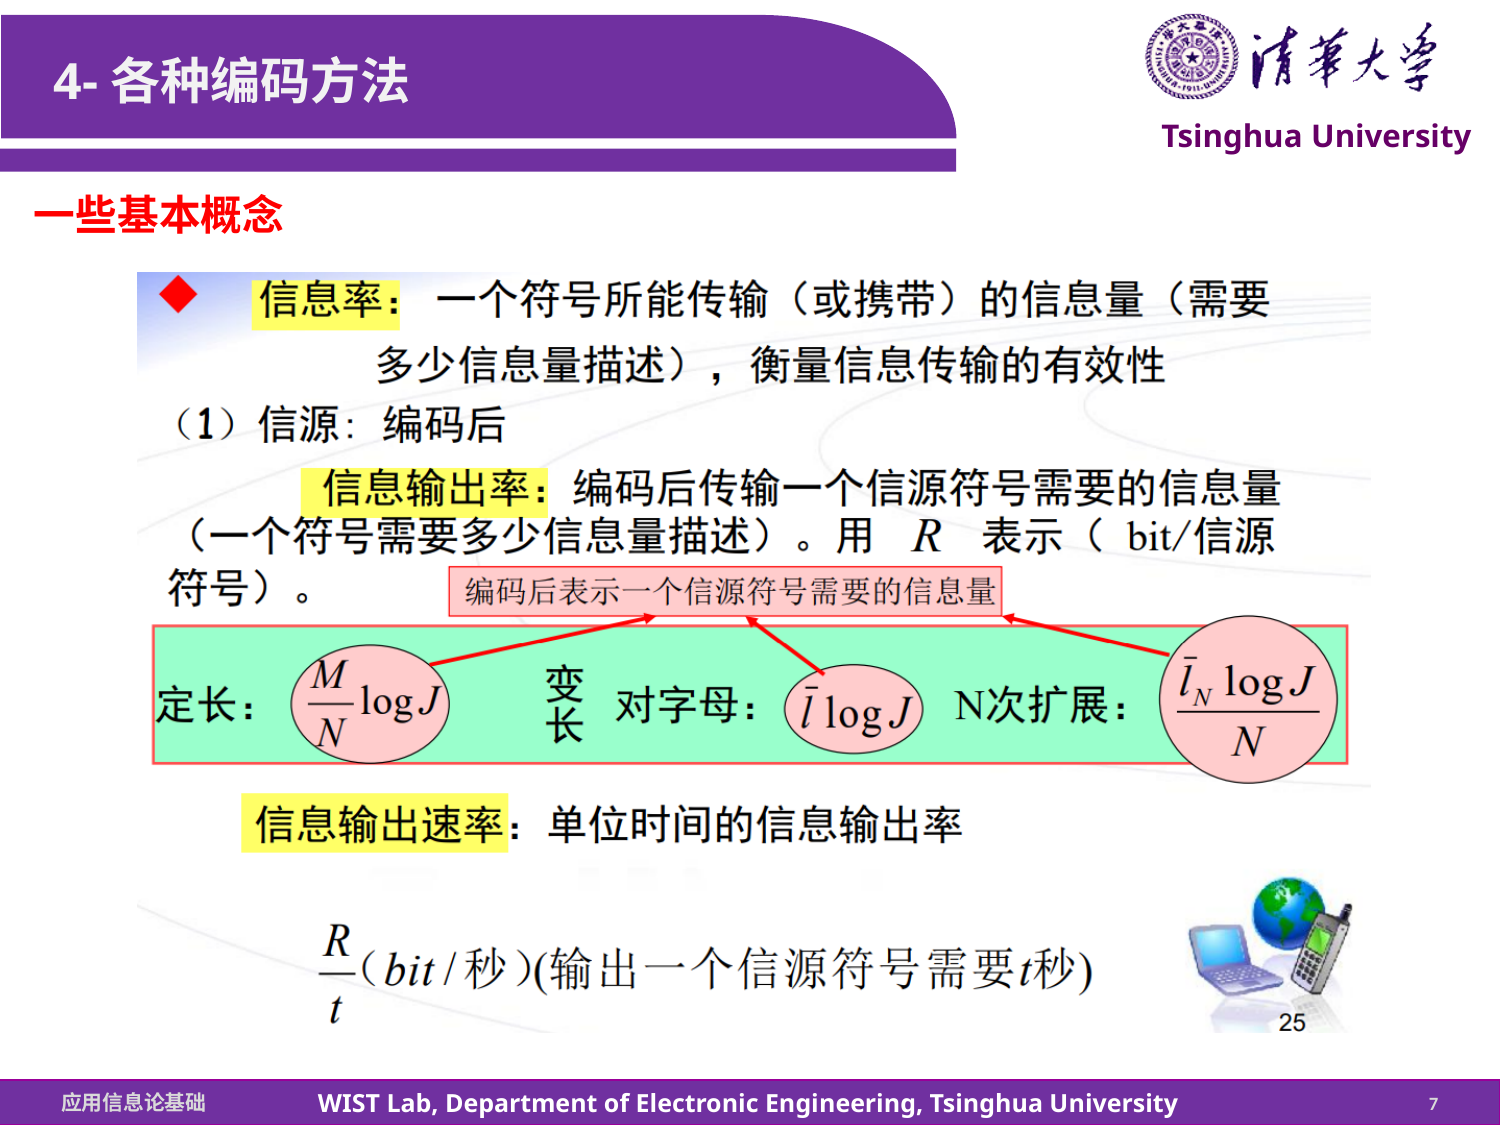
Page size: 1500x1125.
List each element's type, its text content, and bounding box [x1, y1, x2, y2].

title 4-各种编码方法 [38, 40, 804, 126]
text_box 一些基本概念 [19, 181, 300, 247]
picture [1144, 4, 1481, 108]
footer 应用信息论基础 [0, 1079, 270, 1125]
slide_number 7 [1367, 1080, 1500, 1125]
picture [137, 272, 1371, 1033]
